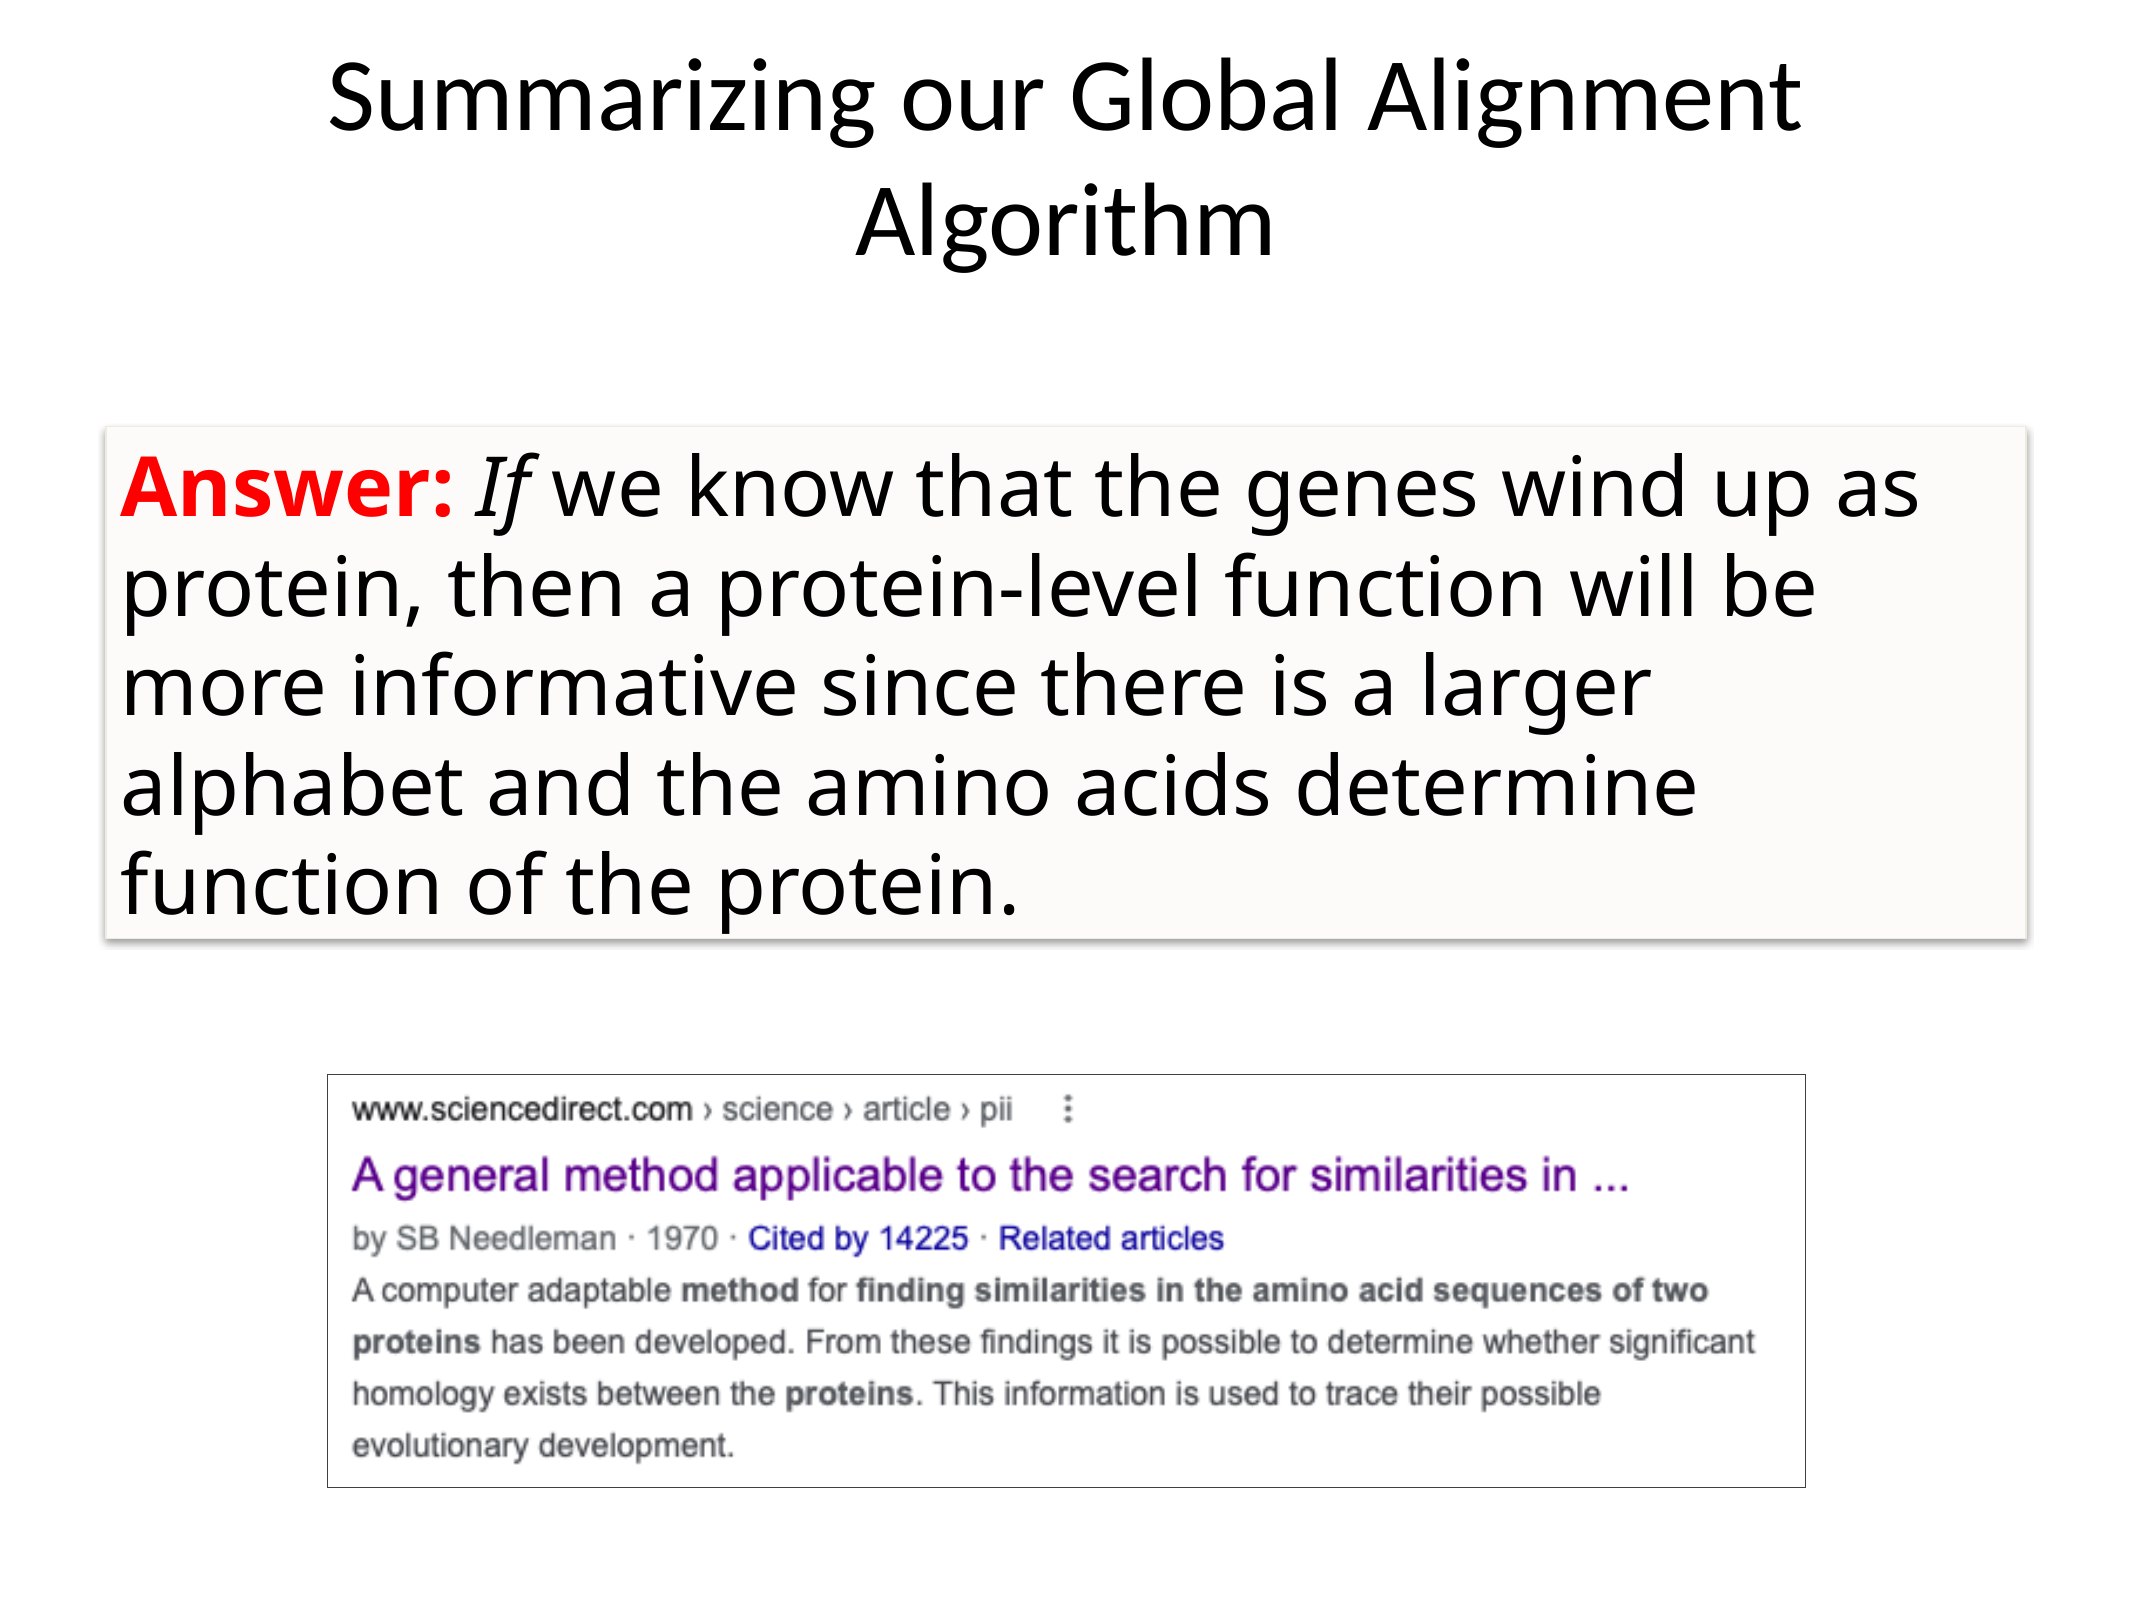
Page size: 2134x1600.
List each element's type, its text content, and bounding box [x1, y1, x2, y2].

title Summarizing our Global Alignment Algorithm [106, 17, 2027, 285]
picture [327, 1074, 1806, 1488]
text_box Answer: If we know that the genes wind up as protein, then a protein-level function will be more informative since there is a larger alphabet and the amino acids determine function of the protein. [105, 426, 2027, 939]
